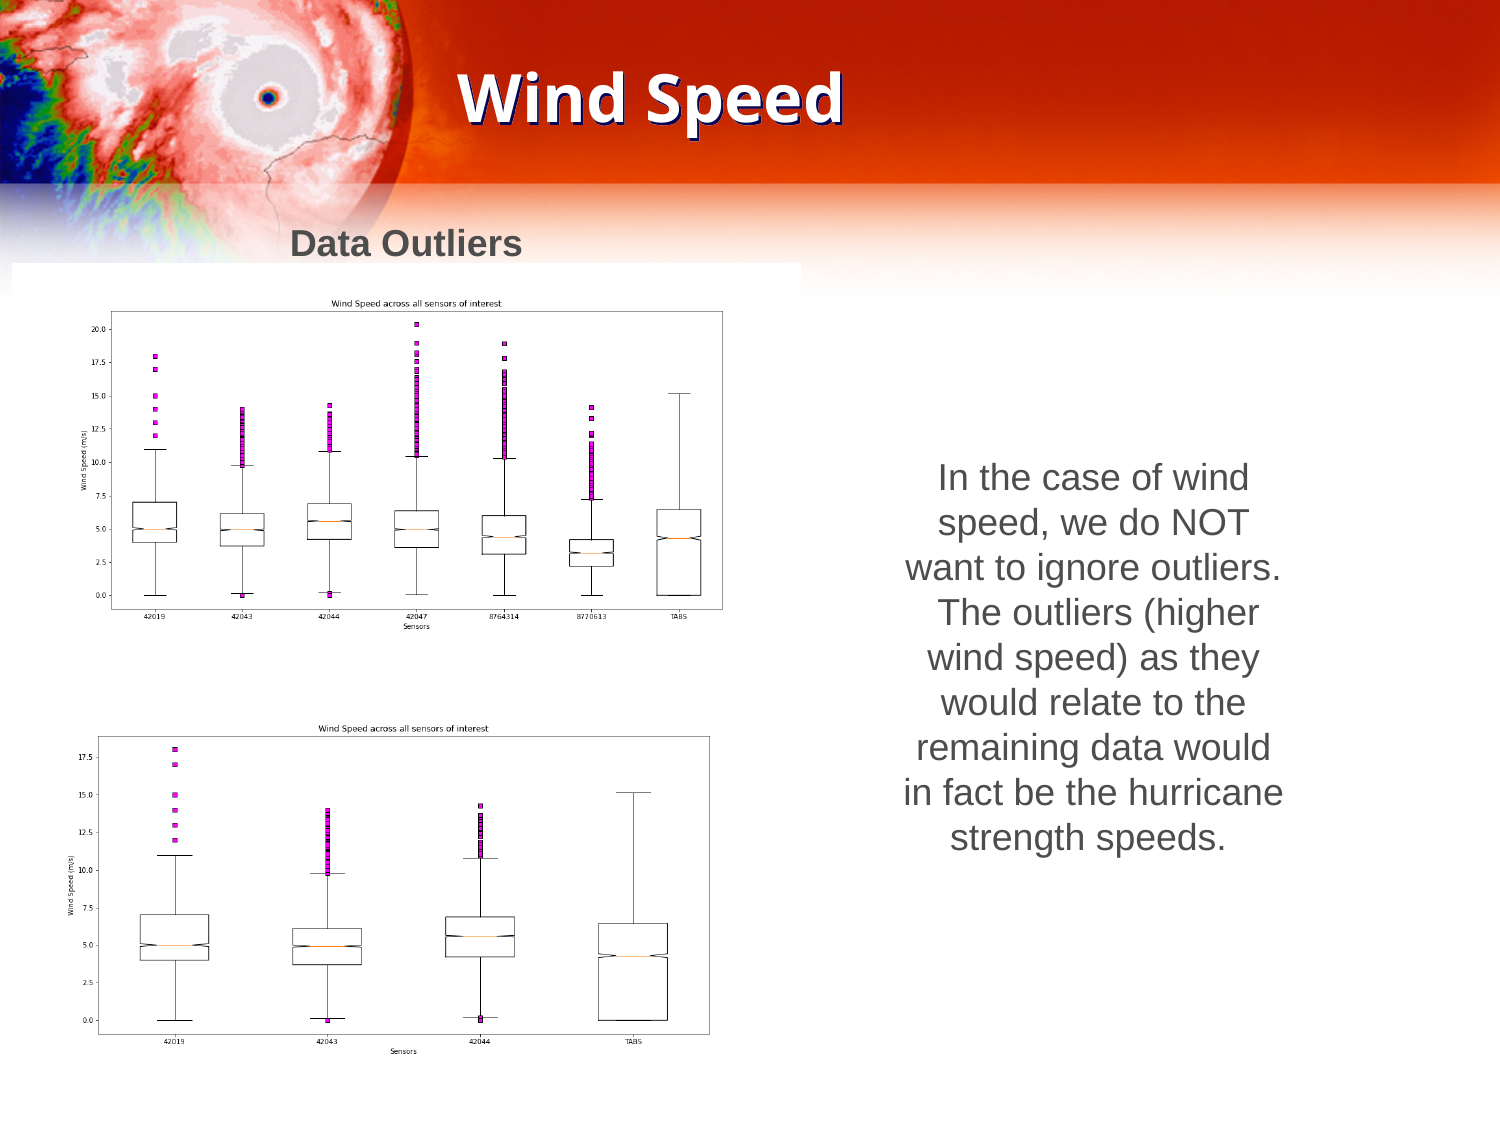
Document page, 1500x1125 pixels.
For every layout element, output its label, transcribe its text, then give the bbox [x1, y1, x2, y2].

text_box In the case of wind speed, we do NOT want to ignore outliers. The outliers (higher wind speed) as they would relate to the remaining data would in fact be the hurricane strength speeds. [887, 445, 1300, 866]
title Wind Speed [442, 42, 1400, 150]
text_box Data Outliers [274, 211, 563, 263]
picture [0, 0, 1500, 1125]
